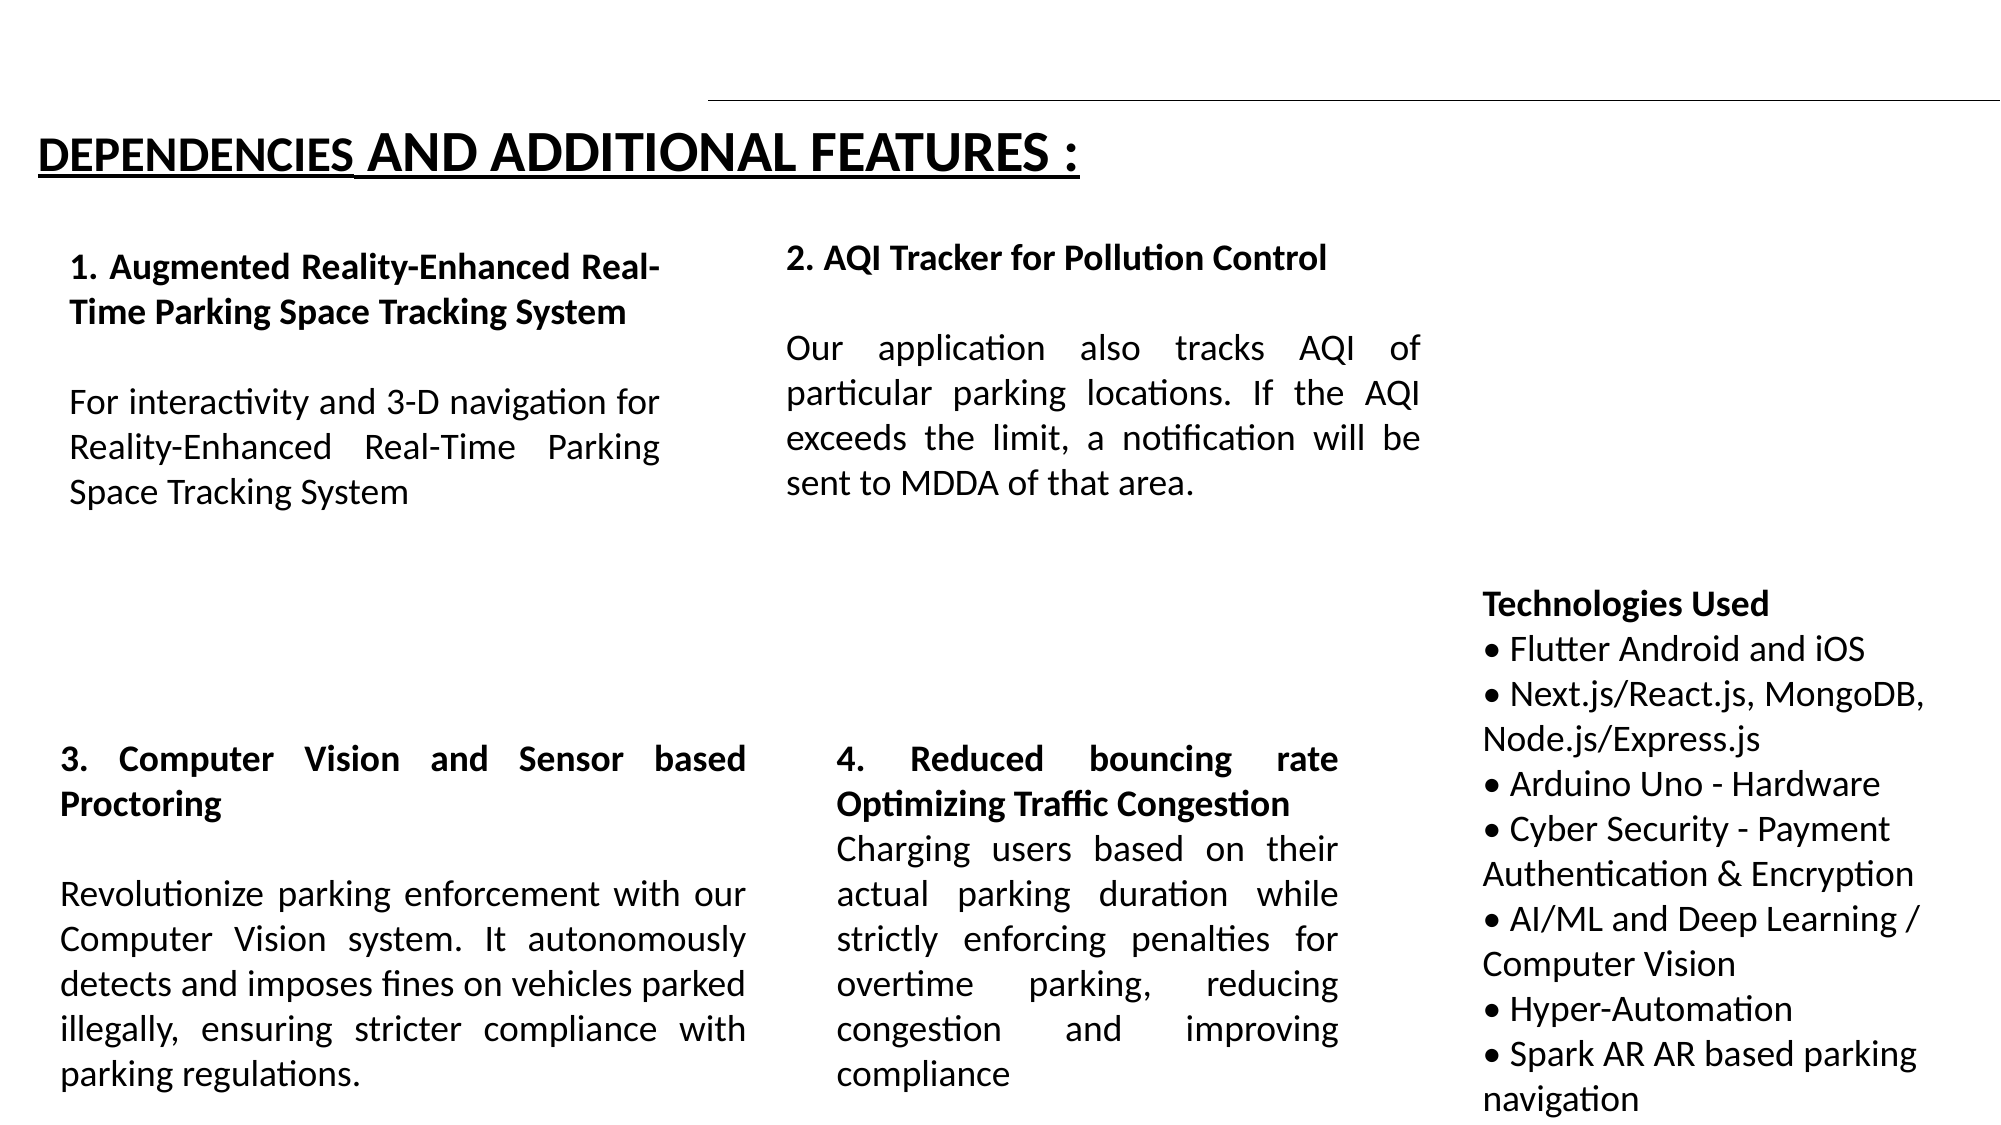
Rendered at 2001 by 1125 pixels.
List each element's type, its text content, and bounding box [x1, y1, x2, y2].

text_box 4. Reduced bouncing rate Optimizing Traffic Congestion Charging users based on their actual parking duration while strictly enforcing penalties for overtime parking, reducing congestion and improving compliance [821, 726, 1354, 1102]
text_box DEPENDENCIES AND ADDITIONAL FEATURES : [23, 105, 1217, 191]
text_box Technologies Used • Flutter Android and iOS • Next.js/React.js, MongoDB, Node.js/Express.js • Arduino Uno - Hardware • Cyber Security - Payment Authentication & Encryption • AI/ML and Deep Learning / Computer Vision • Hyper-Automation • Spark AR AR based parking navigation [1467, 571, 2000, 1125]
text_box 1. Augmented Reality-Enhanced Real- Time Parking Space Tracking System For interactivity and 3-D navigation for Reality-Enhanced Real-Time Parking Space Tracking System [54, 235, 676, 520]
text_box 3. Computer Vision and Sensor based Proctoring Revolutionize parking enforcement with our Computer Vision system. It autonomously detects and imposes fines on vehicles parked illegally, ensuring stricter compliance with parking regulations. [45, 726, 762, 1102]
text_box 2. AQI Tracker for Pollution Control Our application also tracks AQI of particular parking locations. If the AQI exceeds the limit, a notification will be sent to MDDA of that area. [771, 225, 1437, 511]
